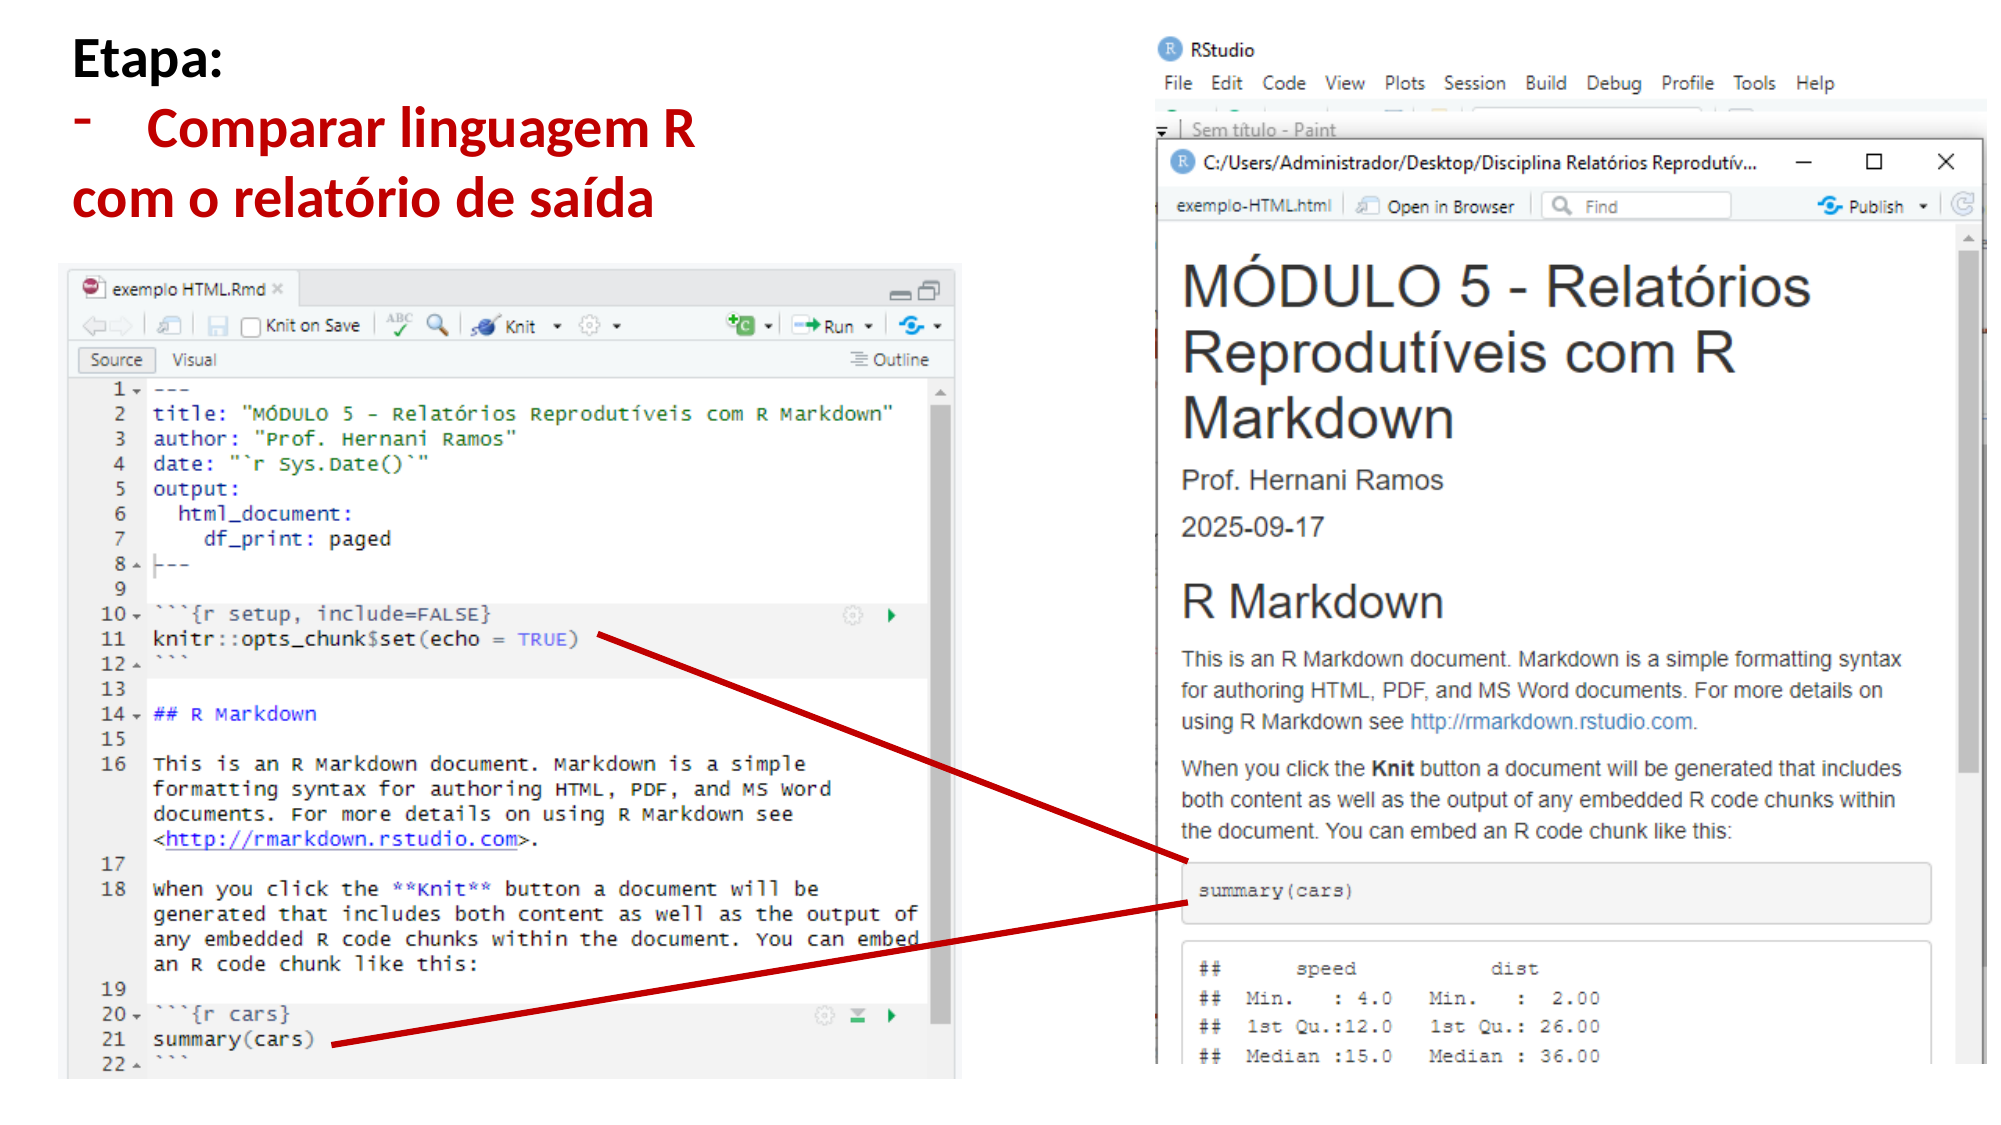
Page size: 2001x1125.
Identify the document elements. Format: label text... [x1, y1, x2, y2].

picture [58, 263, 962, 1080]
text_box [331, 902, 1188, 1046]
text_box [597, 633, 1188, 862]
text_box Etapa: Comparar linguagem R com o relatório de saída [58, 11, 1696, 237]
picture [1154, 32, 1987, 1064]
